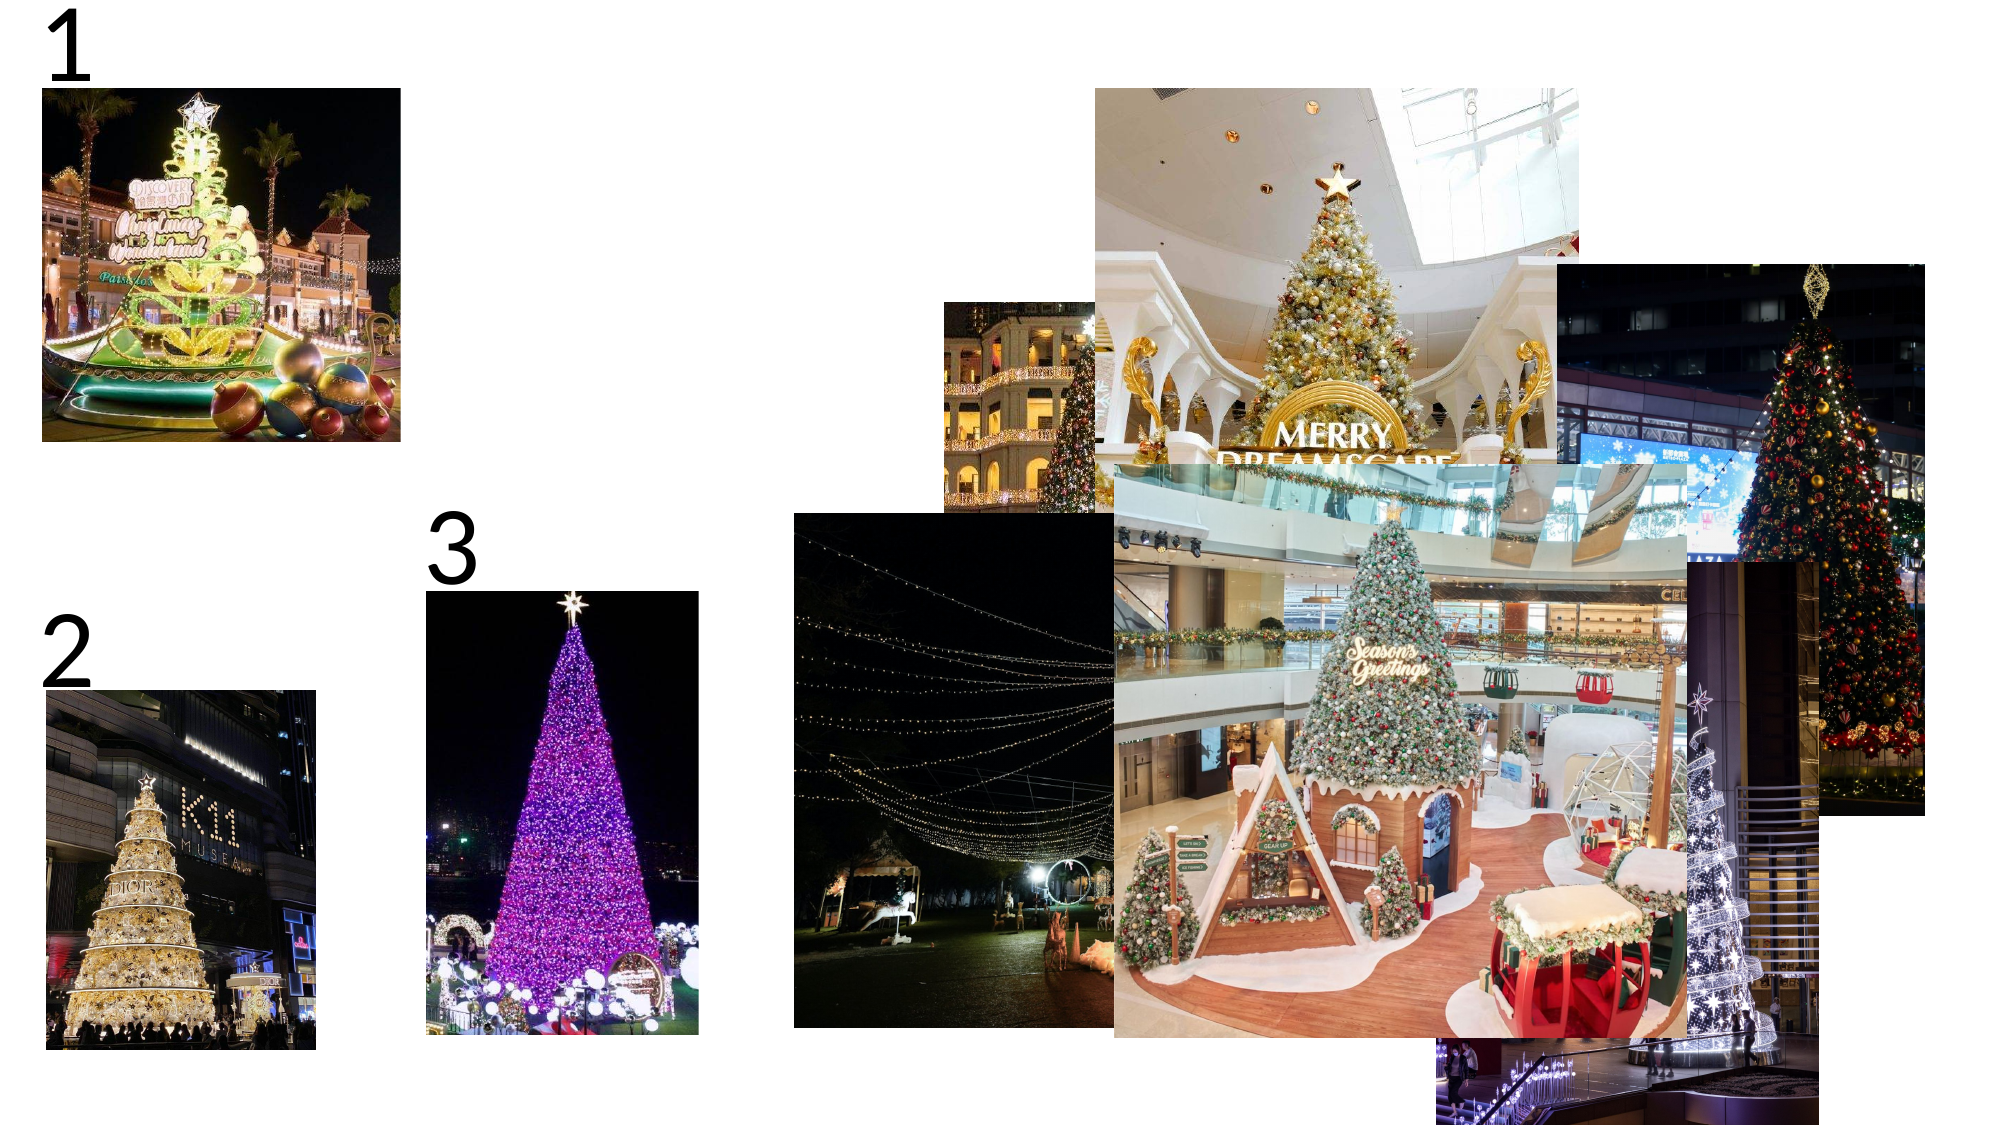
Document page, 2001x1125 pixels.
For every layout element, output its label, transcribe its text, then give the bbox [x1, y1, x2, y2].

text_box 2 [23, 567, 111, 718]
text_box 3 [408, 464, 496, 615]
picture [426, 591, 699, 1035]
picture [794, 88, 1925, 1125]
picture [46, 690, 316, 1050]
text_box 1 [23, 0, 111, 112]
picture [42, 88, 401, 442]
